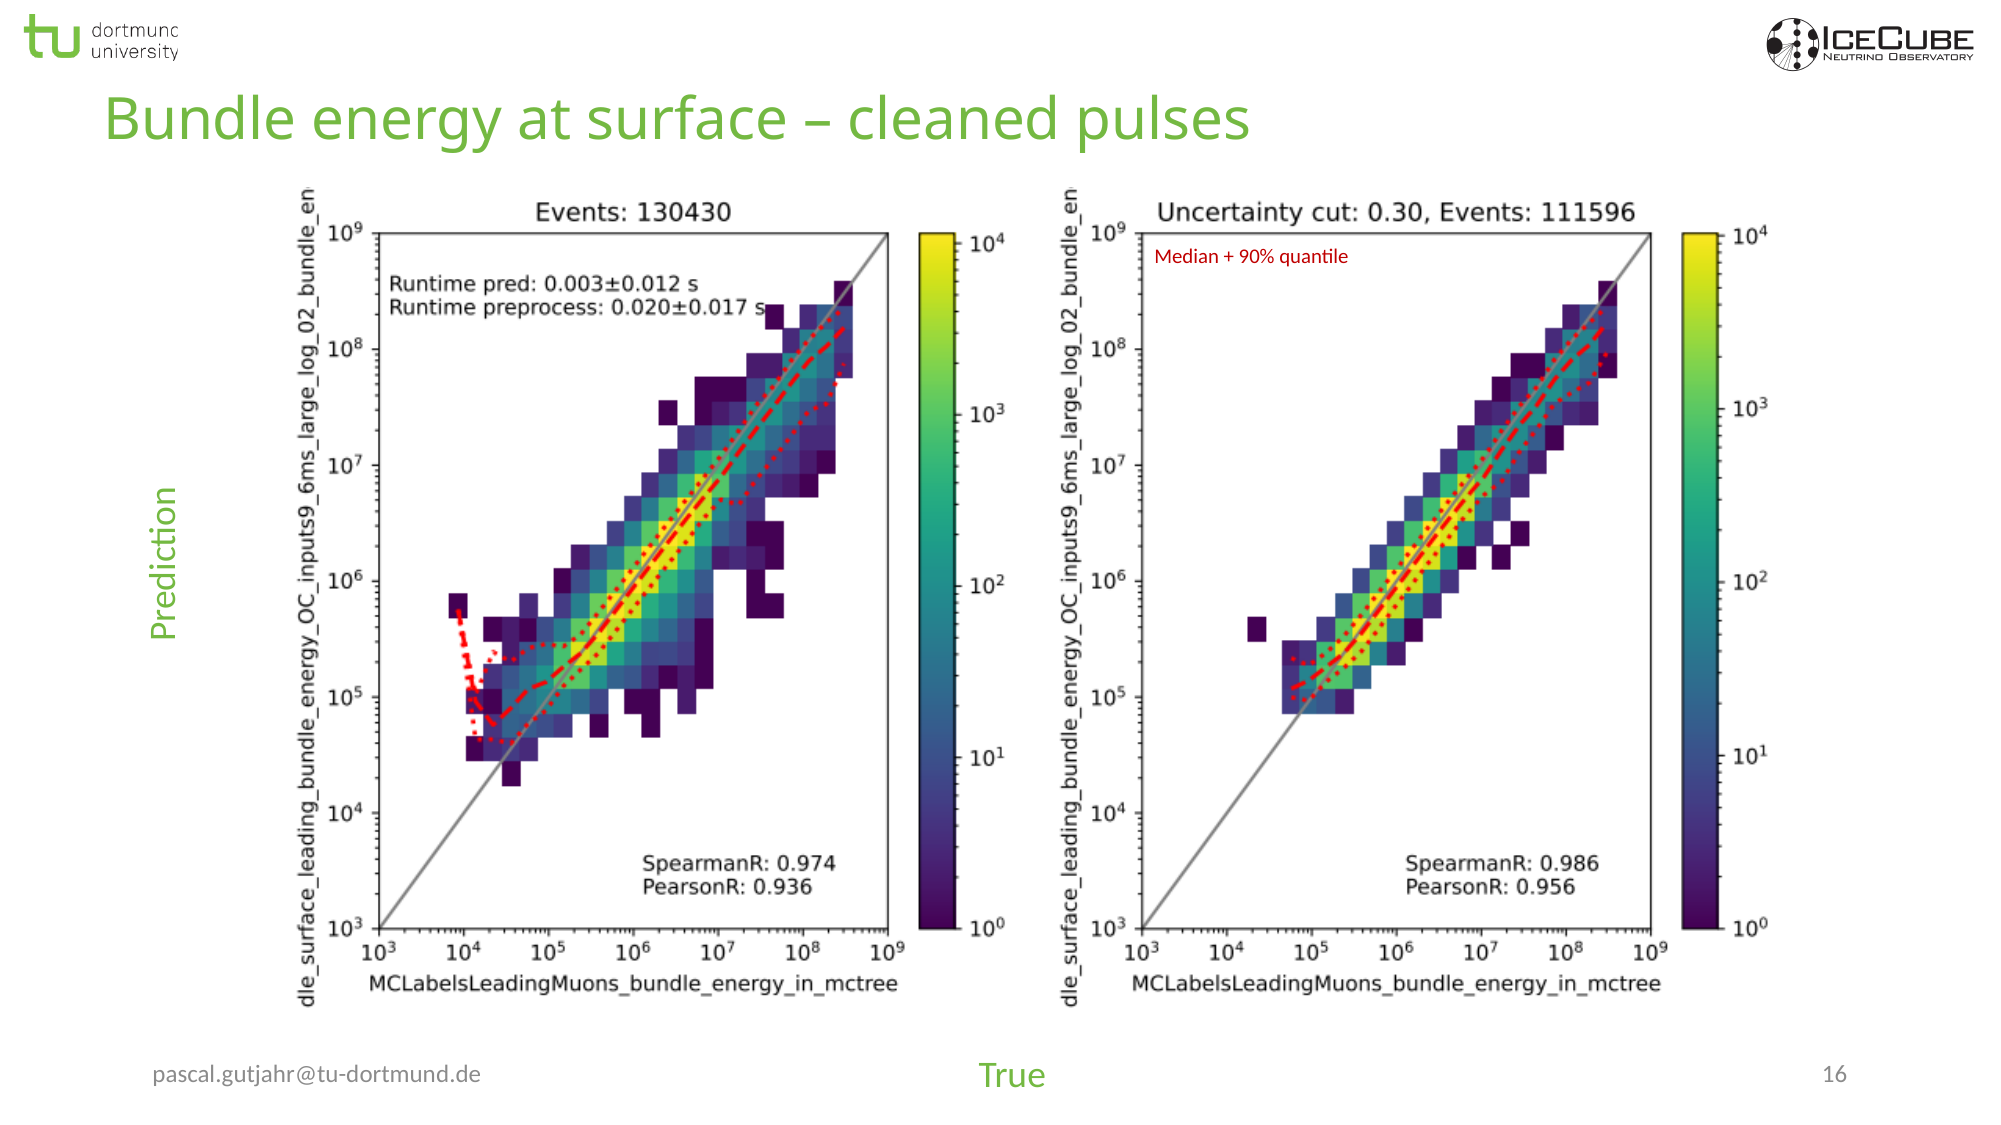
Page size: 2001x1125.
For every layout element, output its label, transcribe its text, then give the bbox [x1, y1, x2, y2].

slide_number 16 [1412, 1042, 1863, 1103]
text_box Prediction [130, 446, 190, 657]
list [283, 187, 1782, 1008]
title Bundle energy at surface – cleaned pulses [88, 59, 1977, 182]
slide_number pascal.gutjahr@tu-dortmund.de [137, 1042, 588, 1103]
text_box True [963, 1042, 1148, 1103]
